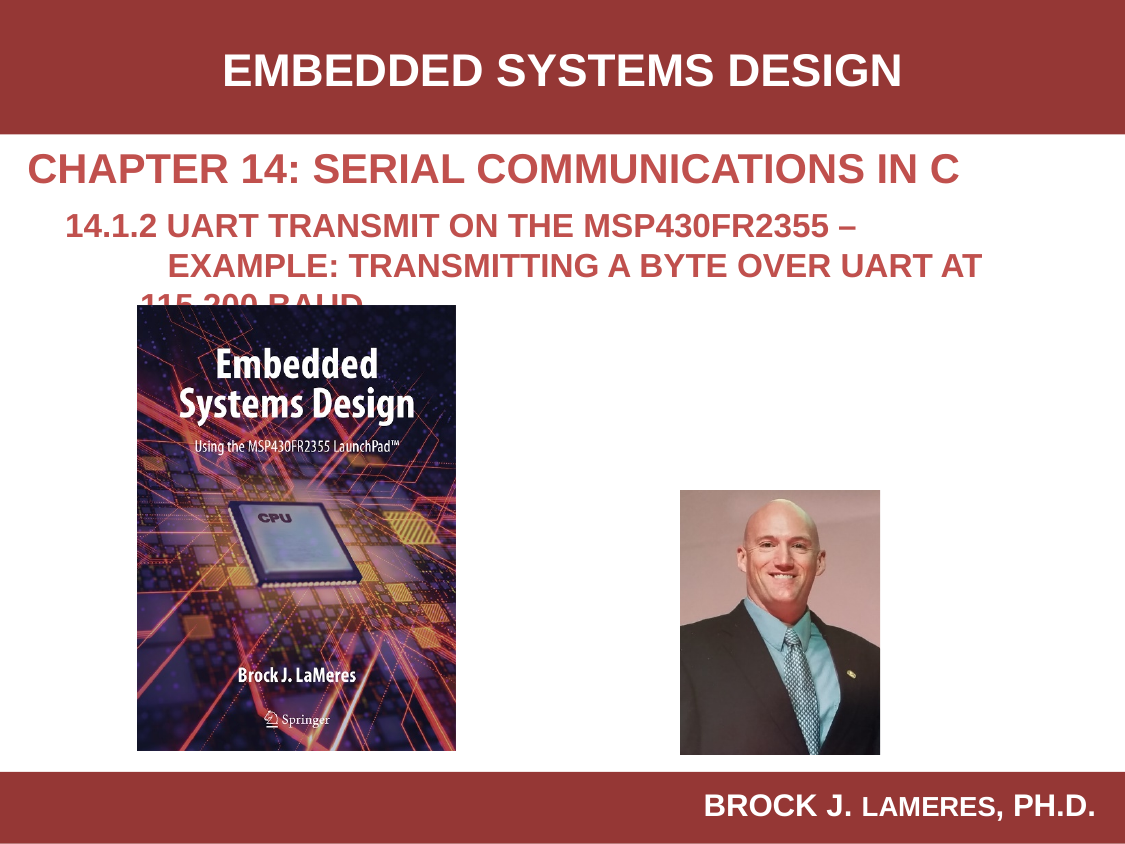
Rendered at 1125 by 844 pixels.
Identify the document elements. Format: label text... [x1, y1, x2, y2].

picture [137, 305, 456, 751]
picture [679, 490, 881, 756]
subtitle Brock J. LaMeres, Ph.D. [687, 777, 1113, 832]
text_box [0, 770, 1125, 844]
text_box Chapter 14: Serial Communications in C [12, 136, 1100, 200]
title Embedded Systems Design [0, 1, 1125, 135]
text_box 14.1.2 UART Transmit on the MSP430FR2355 – Example: Transmitting a Byte over UART at 115,200 Baud [50, 196, 1125, 252]
